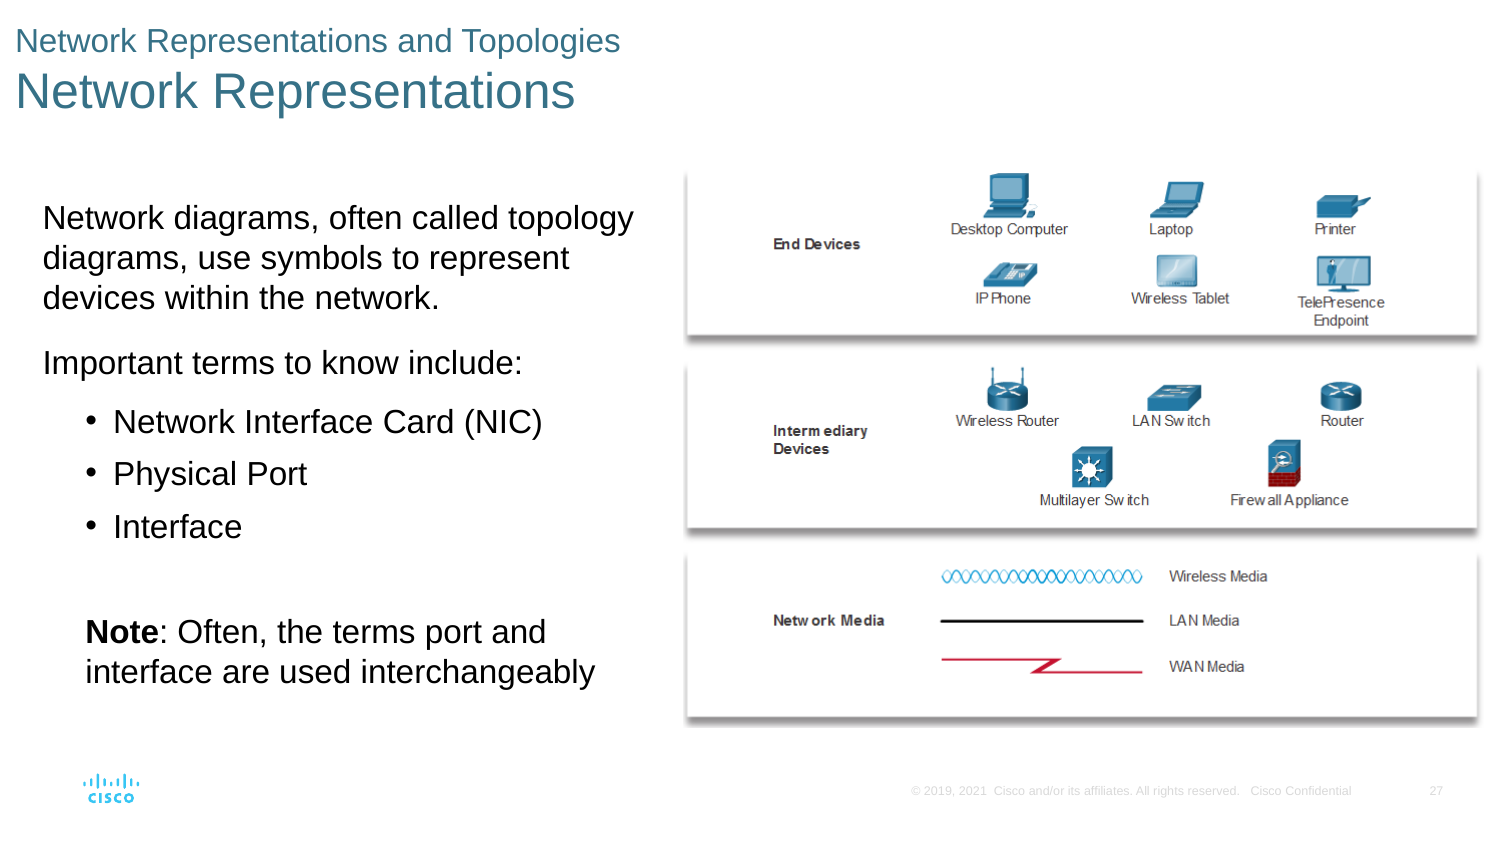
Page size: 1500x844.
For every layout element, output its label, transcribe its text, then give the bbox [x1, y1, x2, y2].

picture [682, 161, 1484, 728]
list Network diagrams, often called topology diagrams, use symbols to represent devices within the network. Important terms to know include: Network Interface Card (NIC) Physical Port Interface Note: Often, the terms port and interface are used interchangeably [27, 189, 677, 728]
title Network Representations and Topologies Network Representations [0, 6, 1500, 131]
